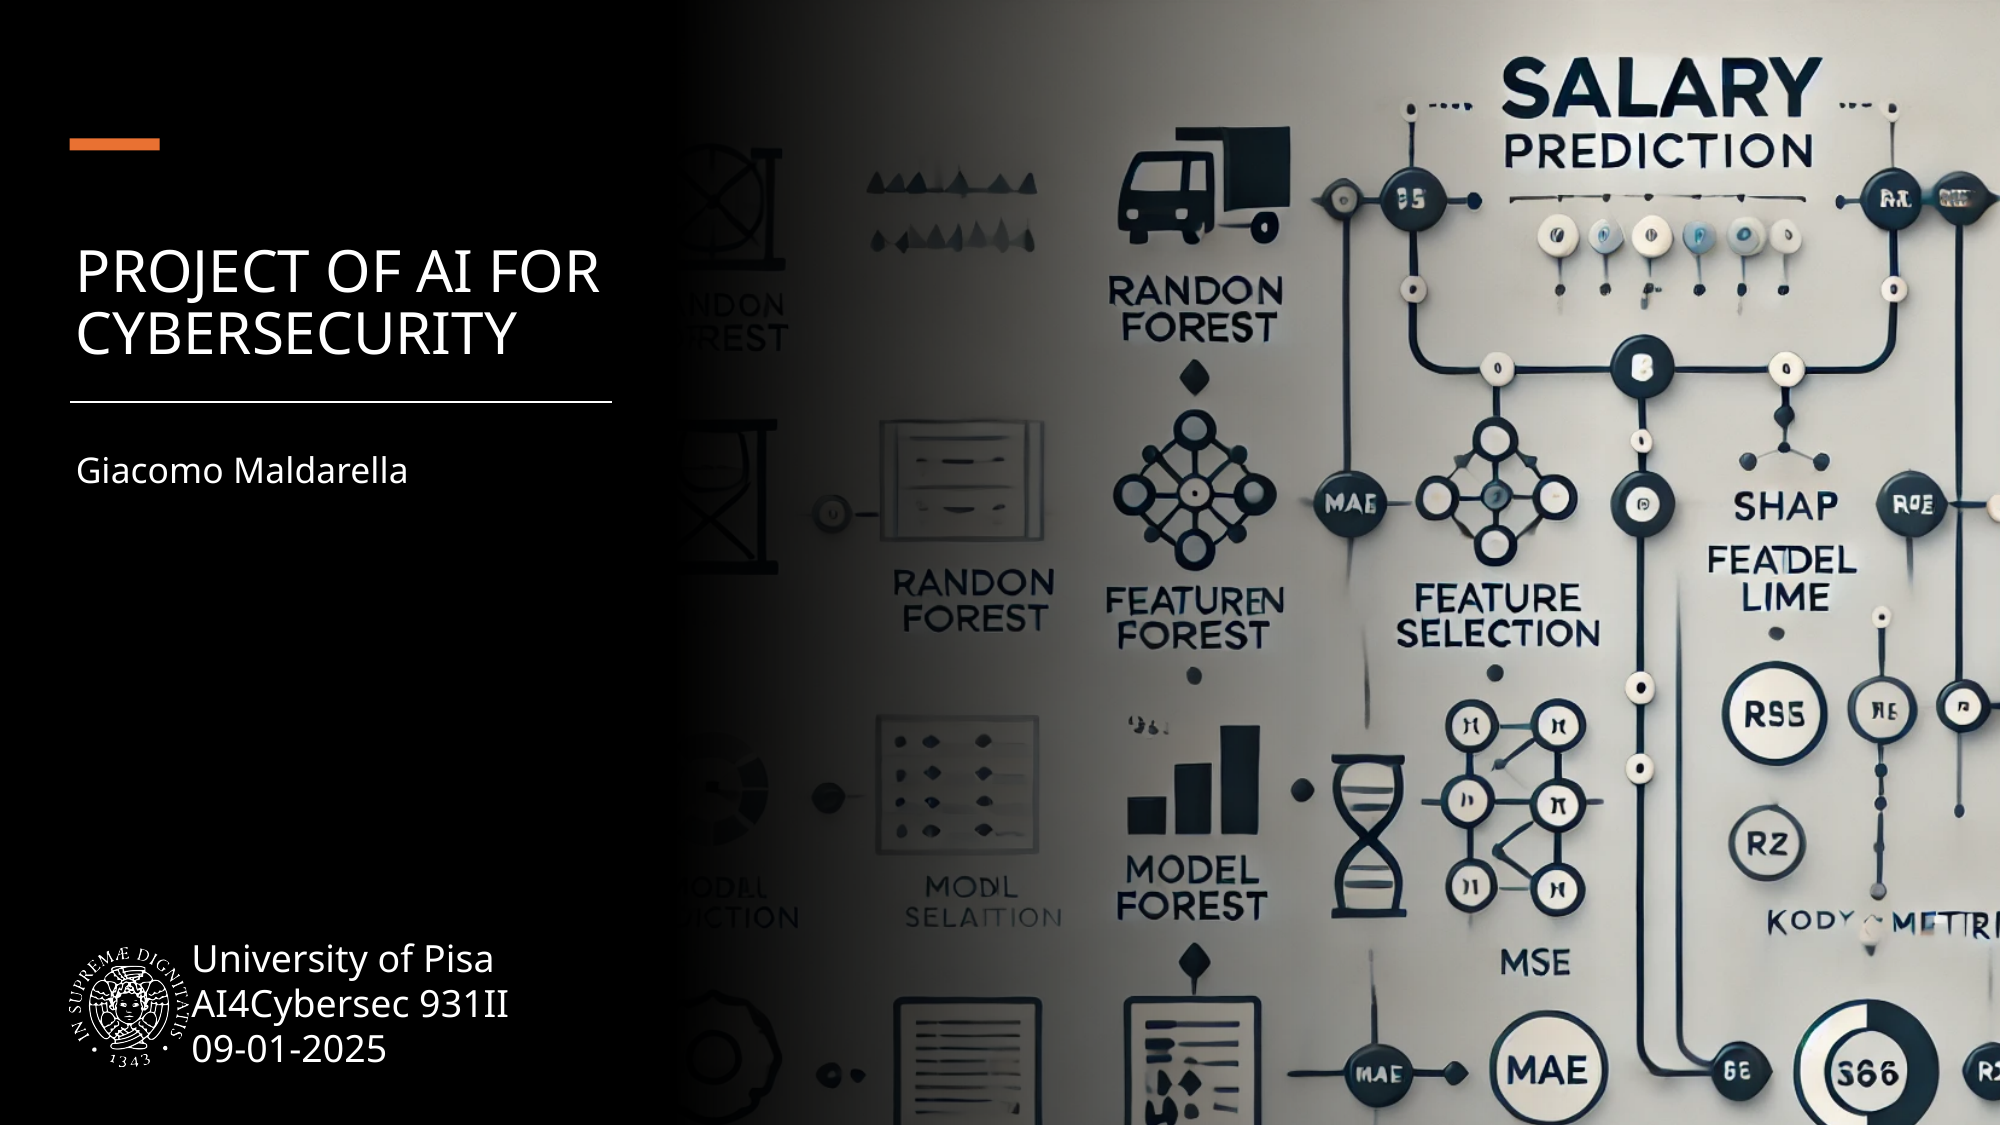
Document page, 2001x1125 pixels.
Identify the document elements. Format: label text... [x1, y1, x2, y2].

text_box [69, 399, 577, 404]
list Giacomo Maldarella [60, 445, 577, 1087]
text_box University of Pisa AI4Cybersec 931II 09-01-2025 [176, 928, 534, 1123]
text_box [68, 137, 161, 152]
title PROJECT OF AI FOR CYBERSECURITY [60, 190, 577, 375]
picture [69, 946, 190, 1067]
text_box [0, 0, 577, 1125]
picture [577, 0, 2000, 1125]
